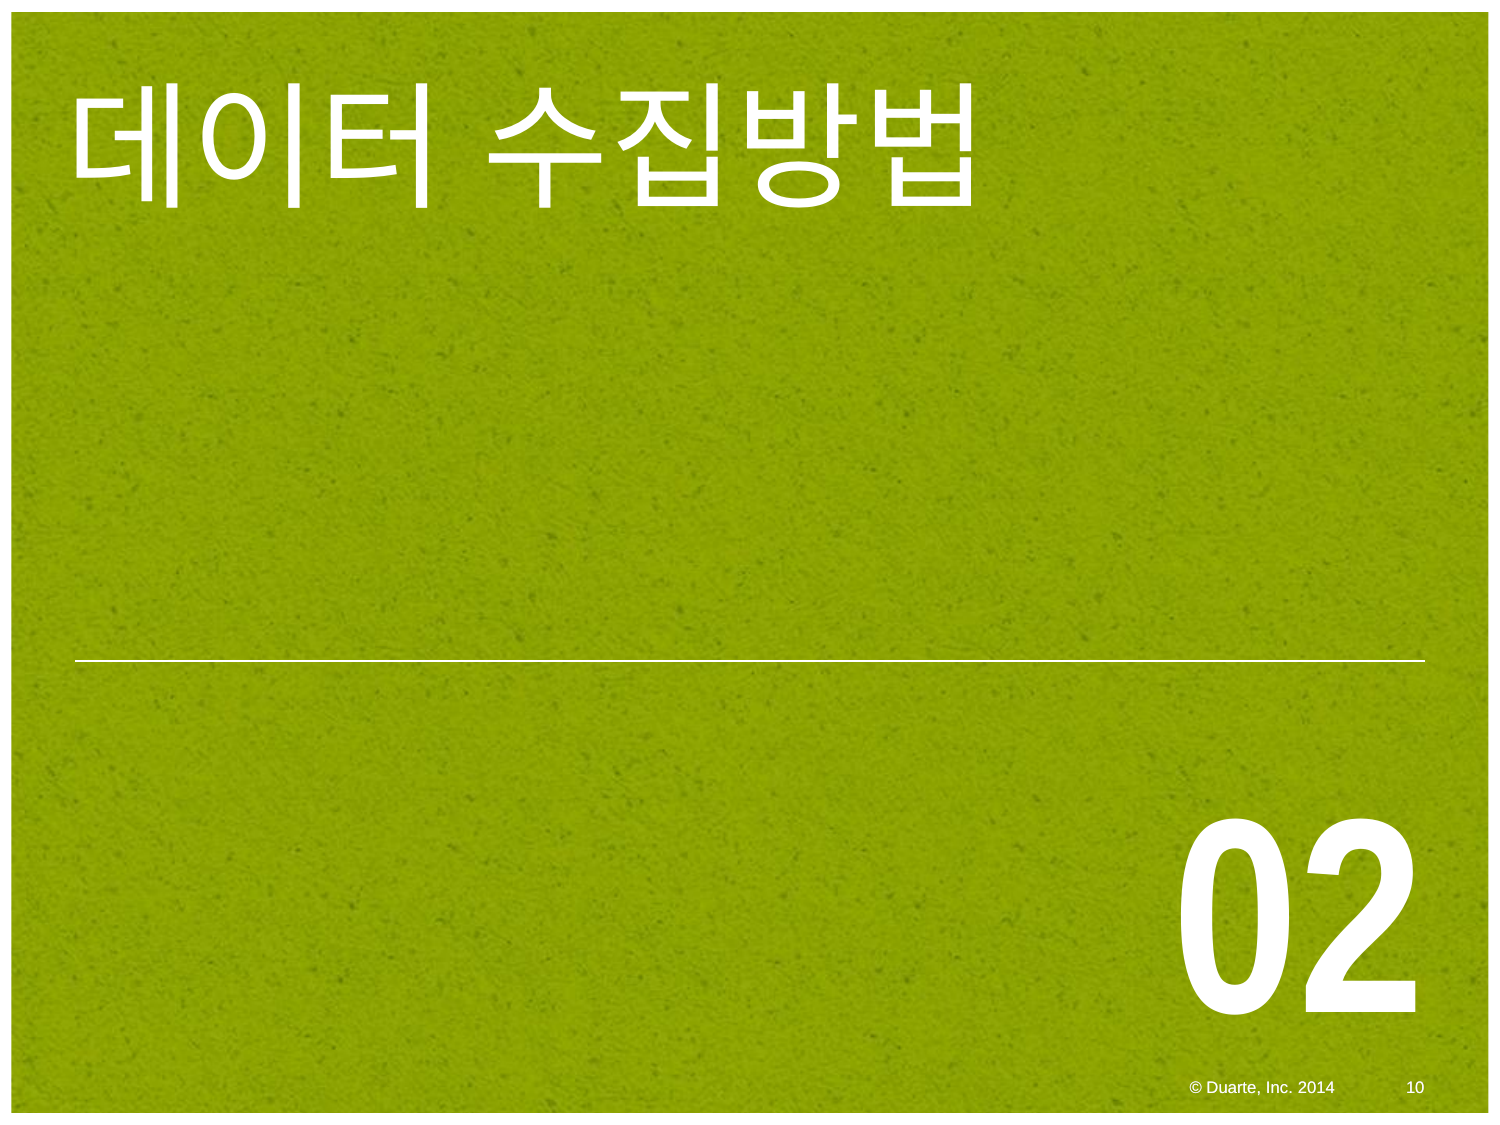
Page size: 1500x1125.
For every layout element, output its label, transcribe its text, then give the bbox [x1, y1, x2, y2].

title 데이터 수집방법 [65, 79, 1415, 614]
picture [12, 12, 1488, 1113]
list 02 [991, 686, 1425, 1050]
